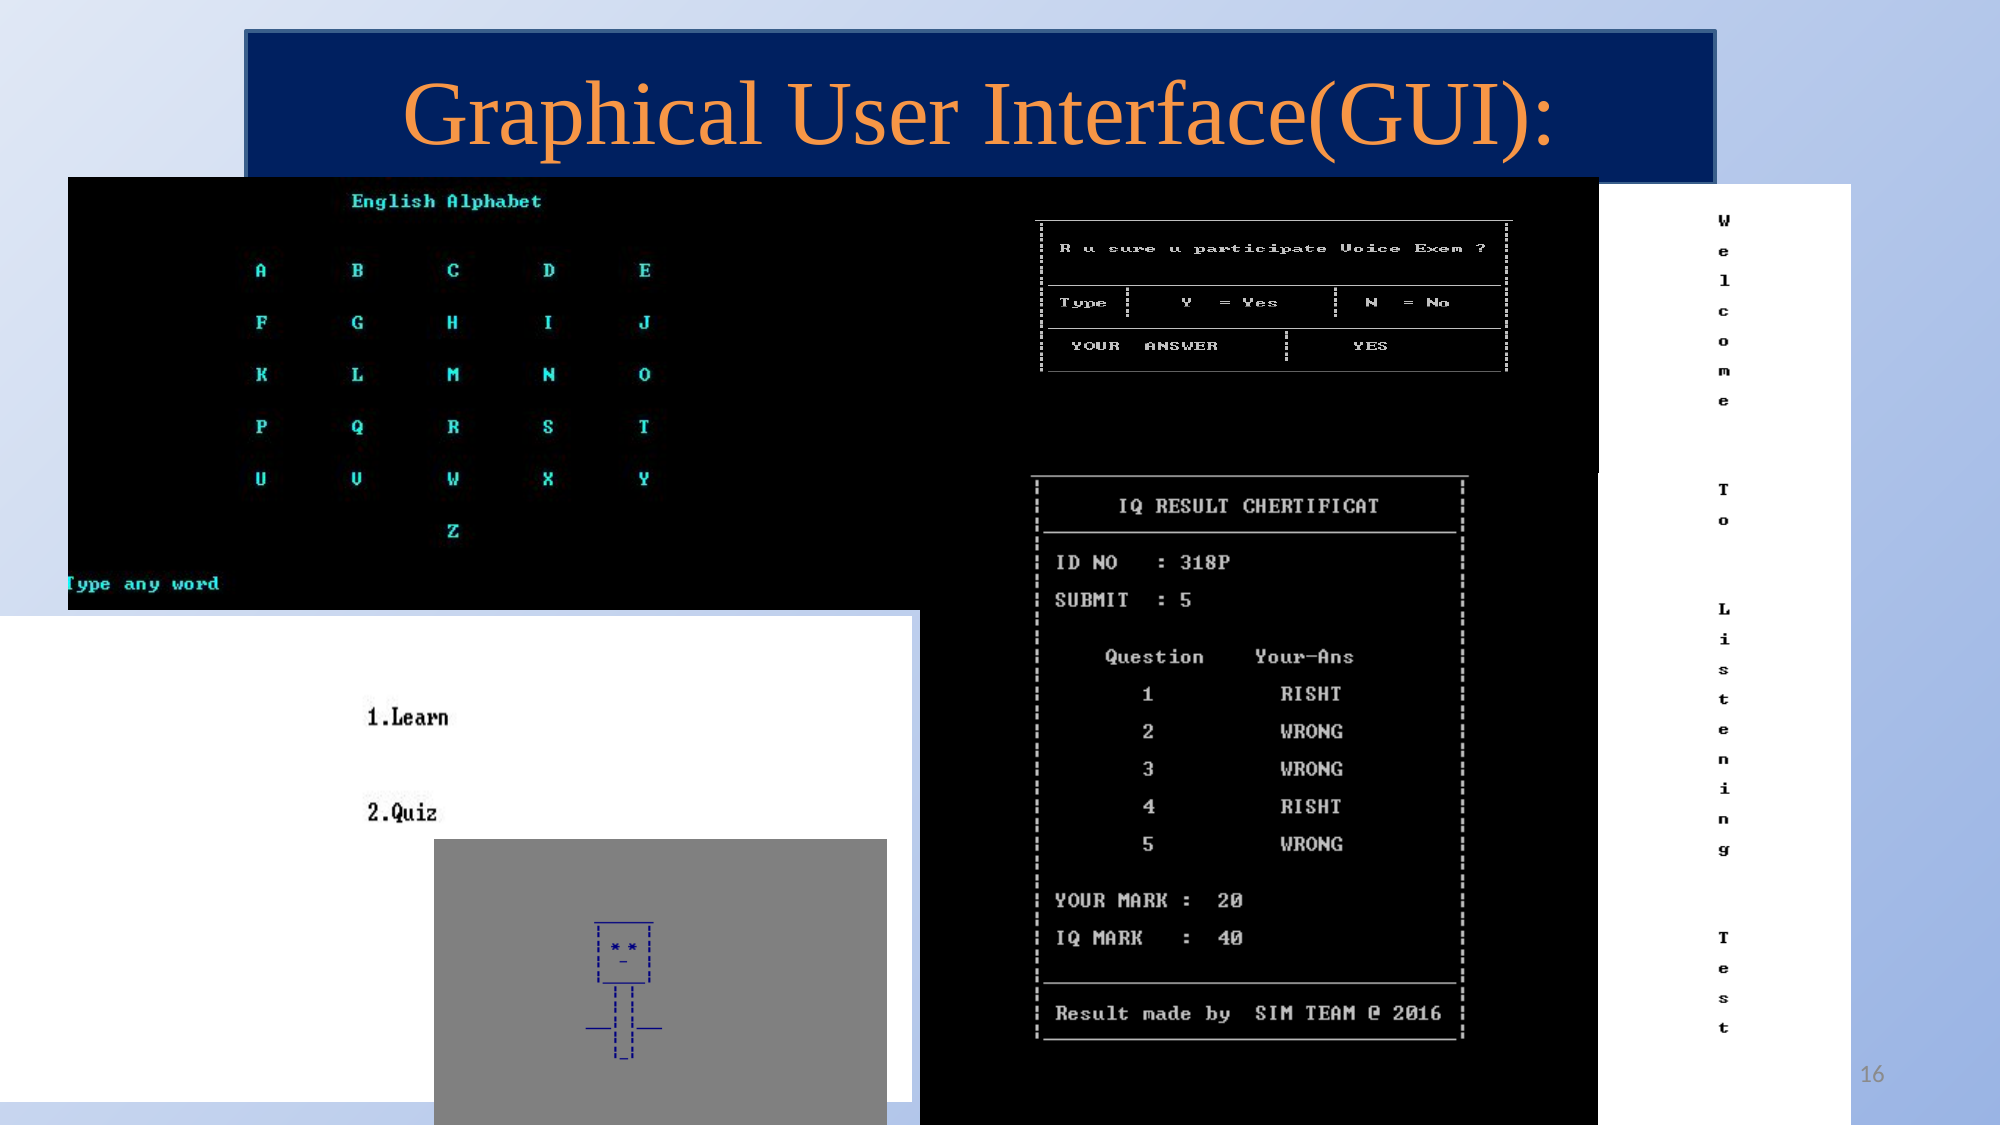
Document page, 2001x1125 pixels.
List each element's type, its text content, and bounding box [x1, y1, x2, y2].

picture [68, 177, 1851, 1125]
slide_number 16 [1855, 1042, 1900, 1103]
text_box Graphical User Interface(GUI): [244, 29, 1717, 183]
picture [0, 616, 912, 1125]
